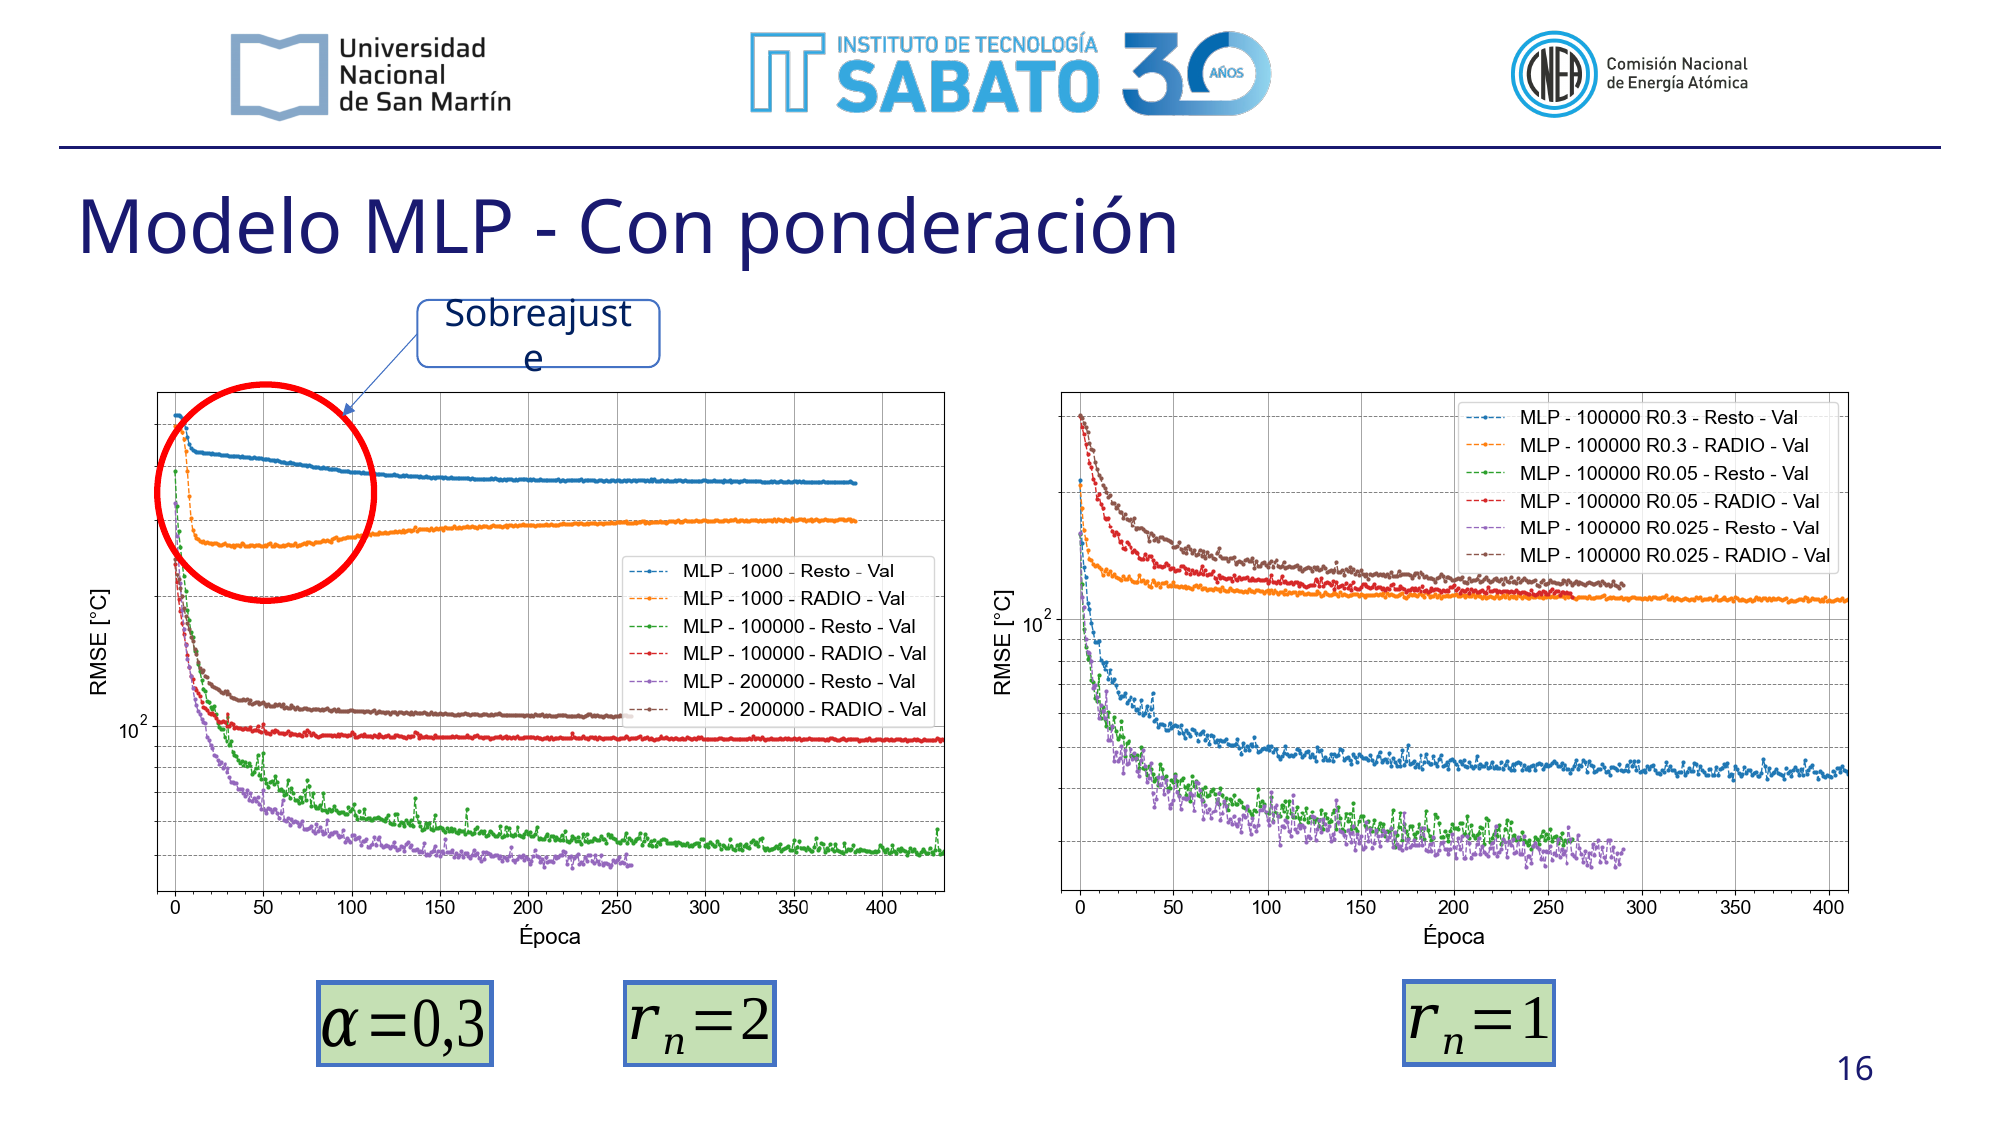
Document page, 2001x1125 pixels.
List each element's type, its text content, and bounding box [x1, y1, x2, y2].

picture [81, 382, 953, 957]
picture [746, 29, 1275, 118]
picture [985, 383, 1857, 956]
text_box Sobreajuste [416, 298, 661, 369]
slide_number 16 [1520, 1039, 1971, 1100]
title Modelo MLP - Con ponderación [60, 157, 1786, 300]
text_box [342, 333, 418, 417]
